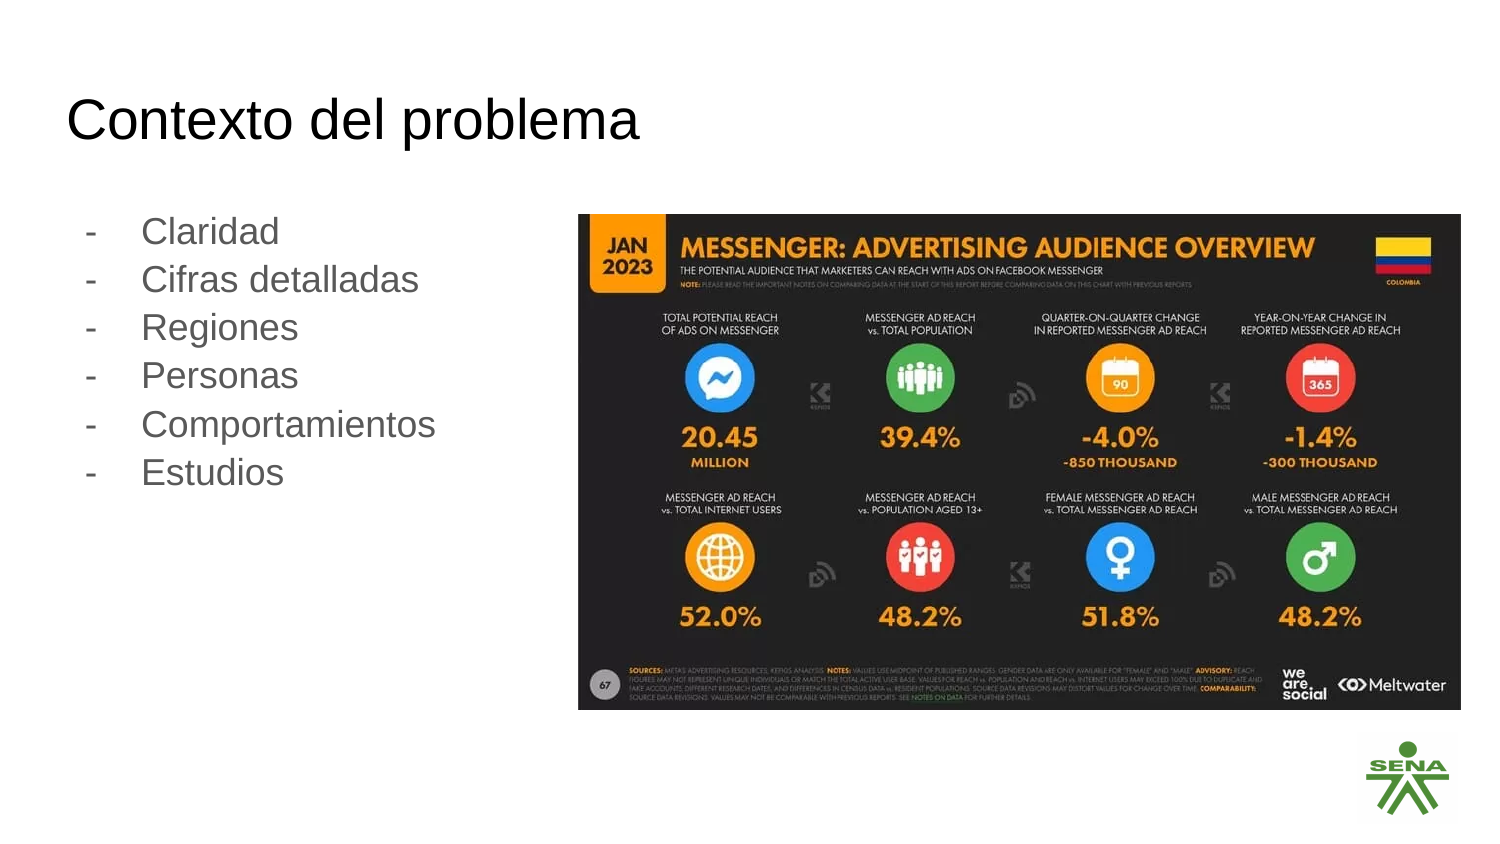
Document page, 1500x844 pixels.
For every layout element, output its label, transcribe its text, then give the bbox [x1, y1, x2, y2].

picture [1357, 732, 1458, 824]
picture [577, 213, 1461, 711]
title Contexto del problema [51, 72, 1449, 167]
list Claridad Cifras detalladas Regiones Personas Comportamientos Estudios [51, 189, 1449, 750]
